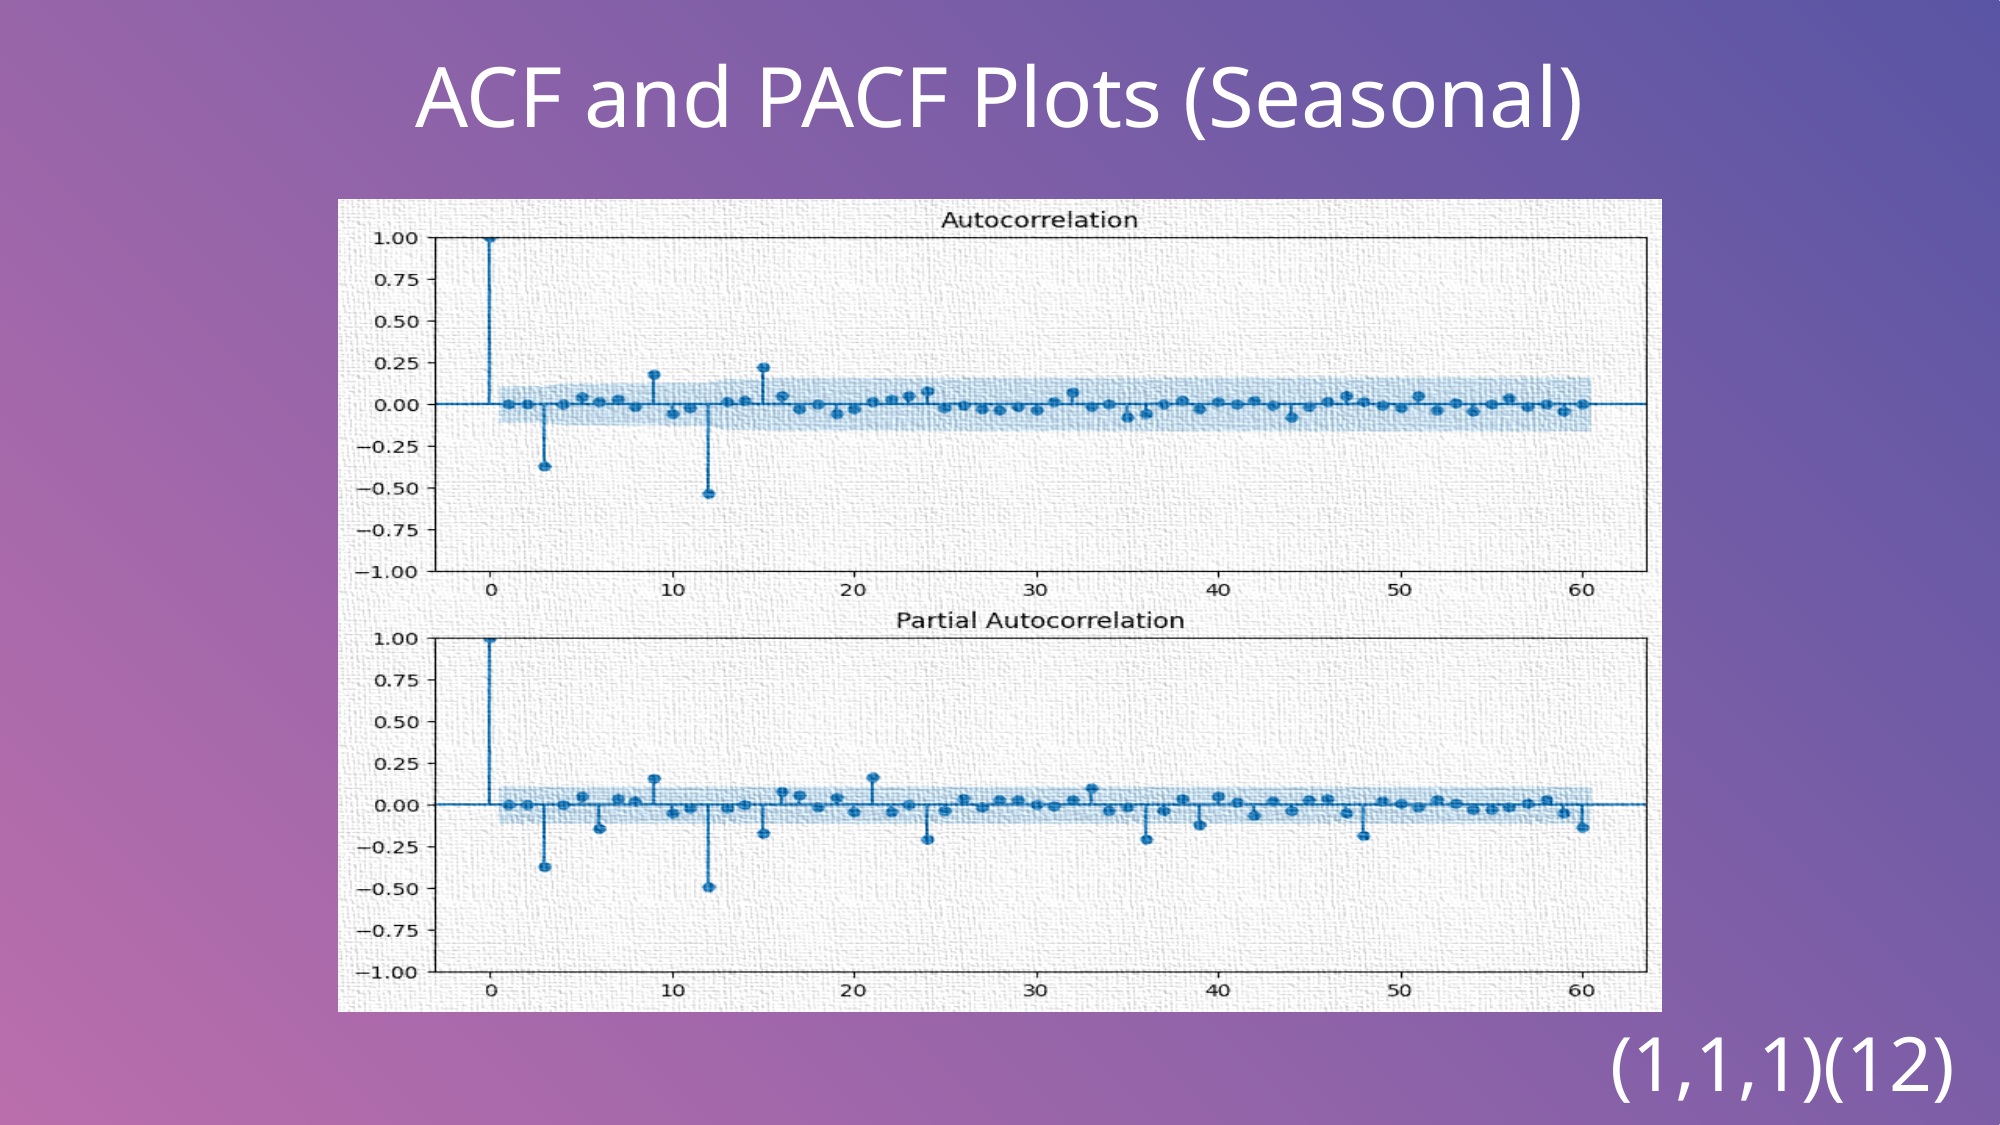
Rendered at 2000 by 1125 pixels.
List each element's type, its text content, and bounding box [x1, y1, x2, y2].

title ACF and PACF Plots (Seasonal) [95, 8, 1904, 200]
list (1,1,1)(12) [1372, 972, 2000, 1117]
picture [337, 198, 1662, 1012]
